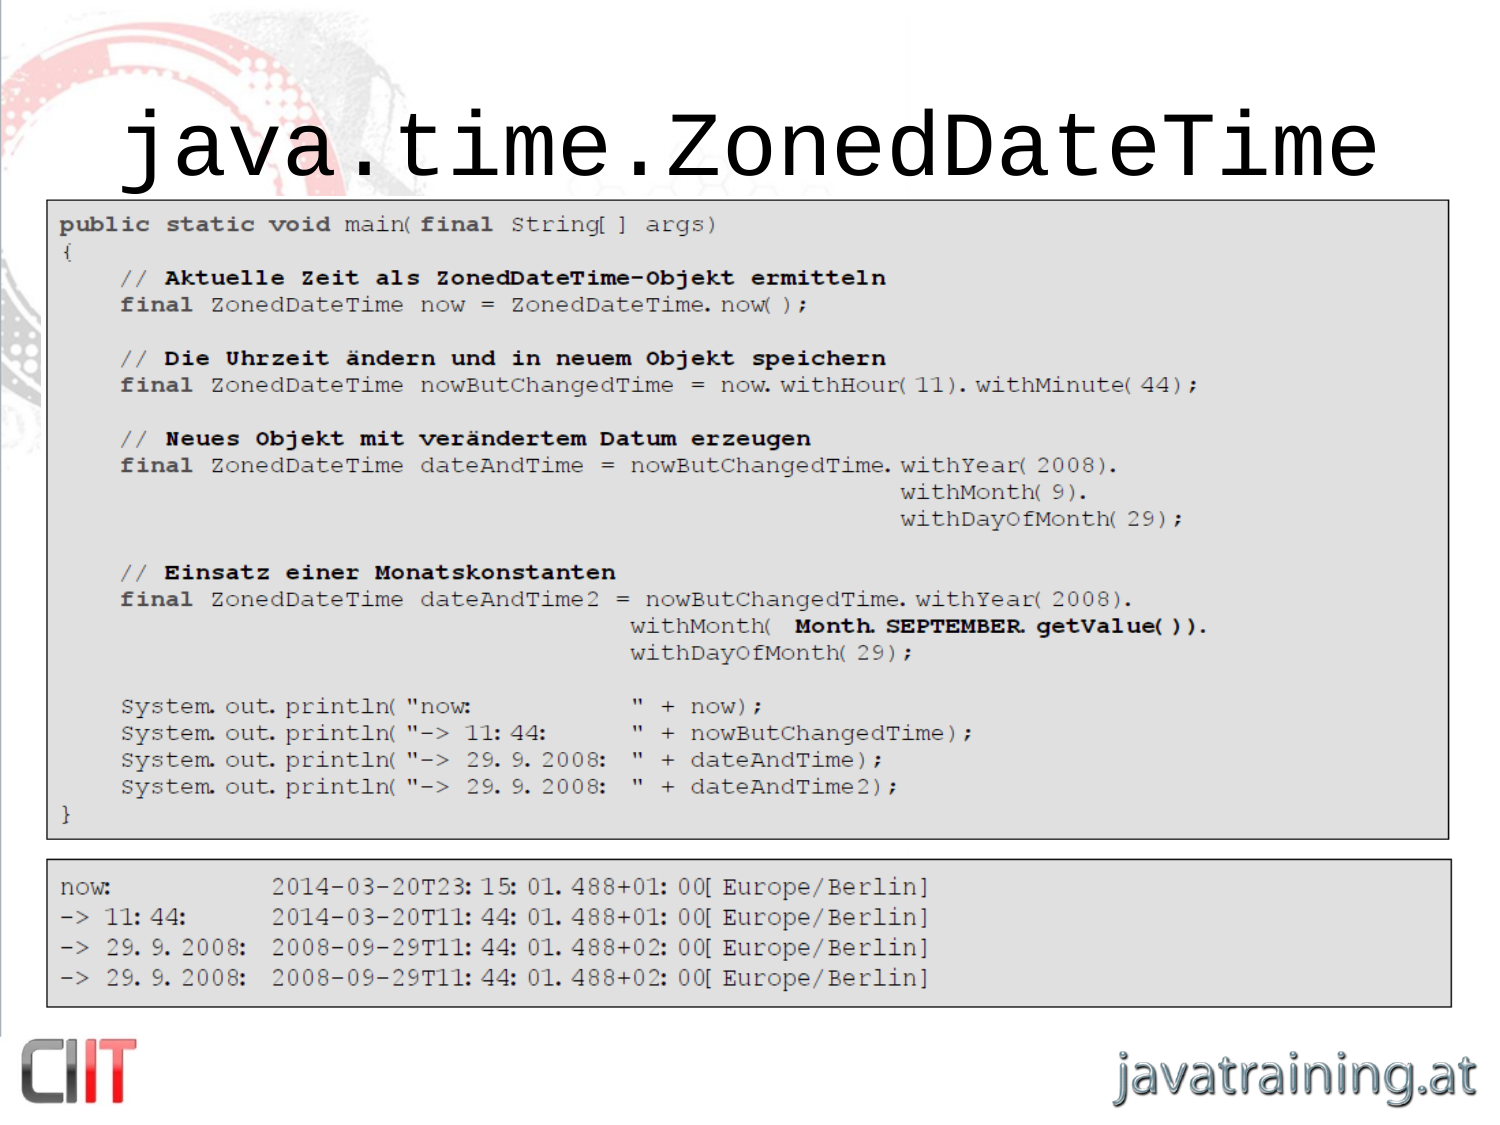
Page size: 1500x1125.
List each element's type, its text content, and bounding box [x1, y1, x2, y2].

picture [0, 0, 1500, 1125]
title java.time.ZonedDateTime [75, 45, 1425, 194]
